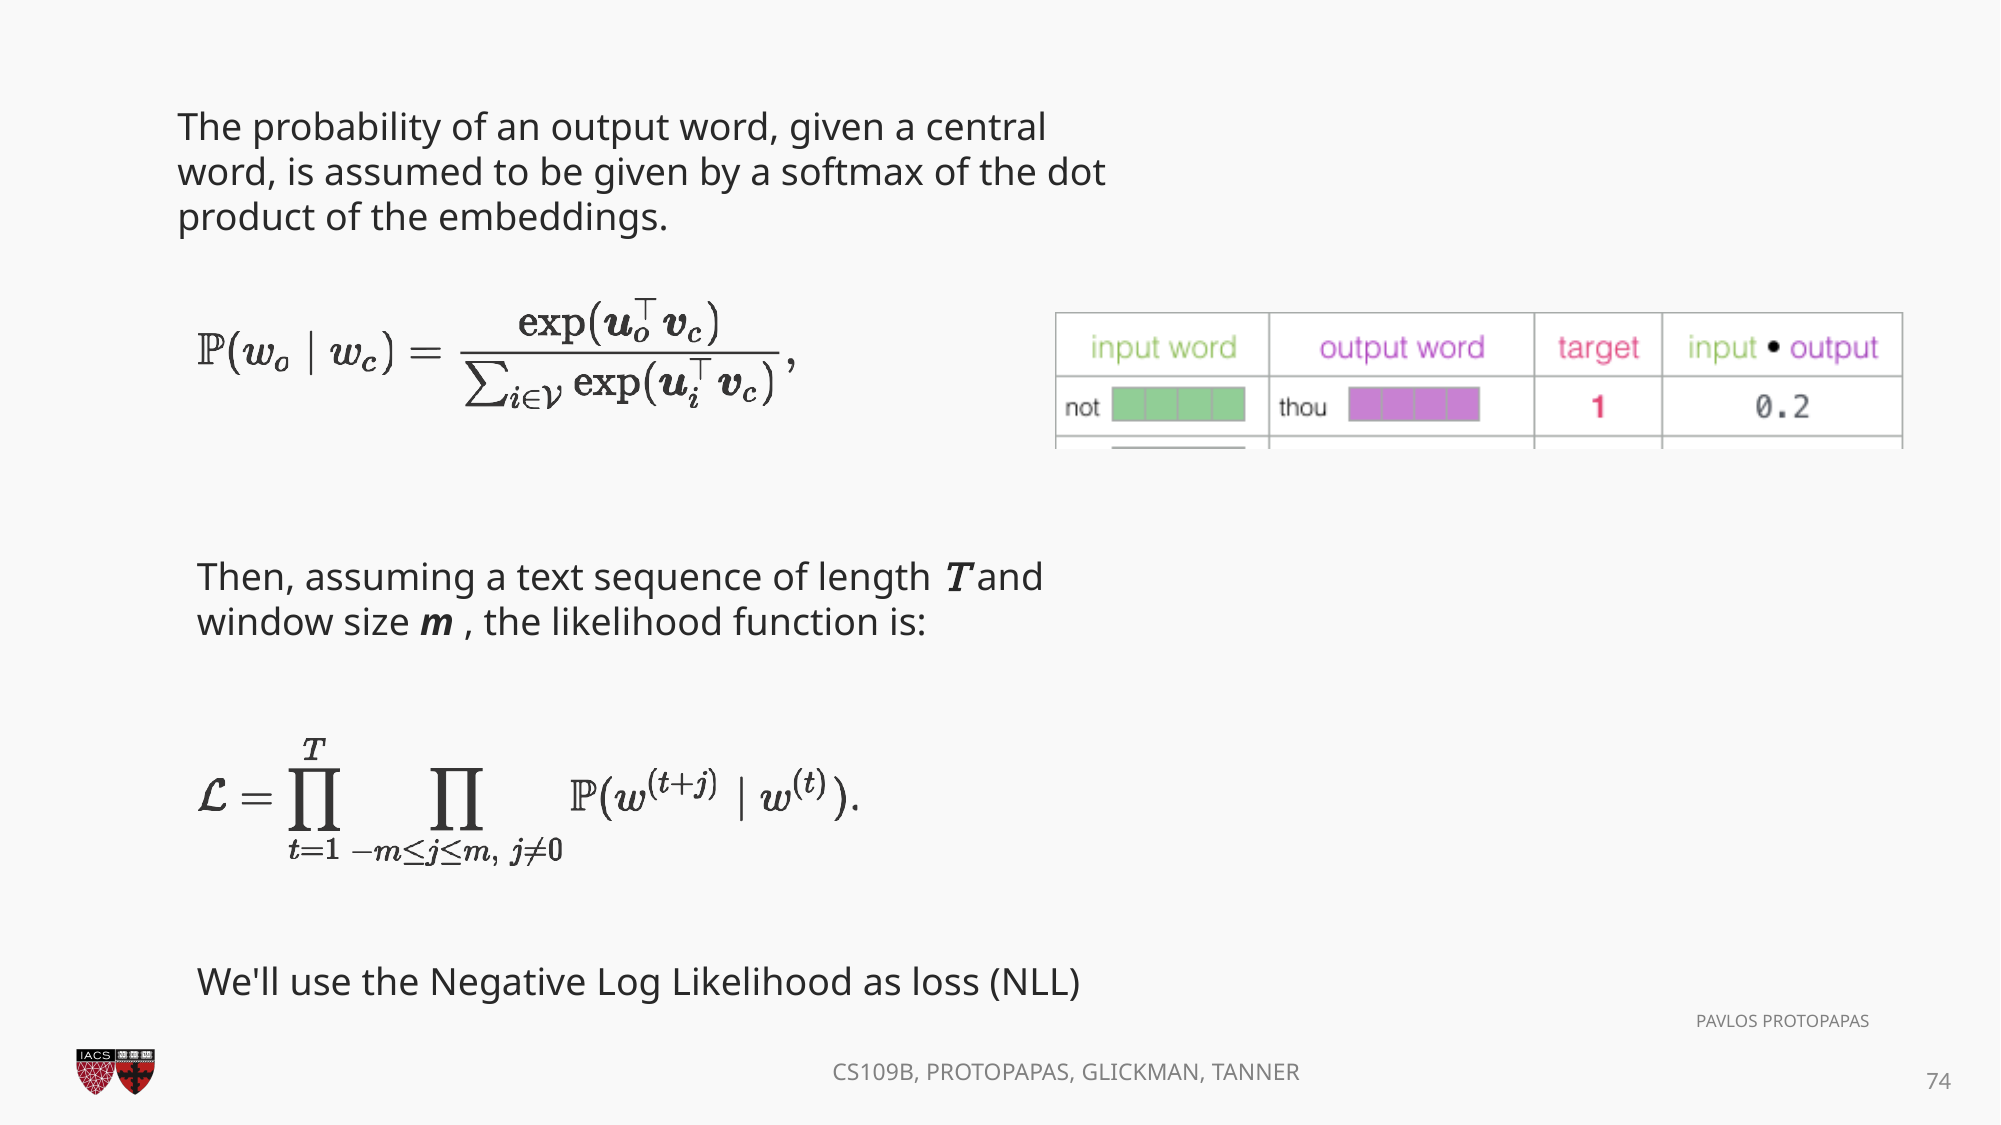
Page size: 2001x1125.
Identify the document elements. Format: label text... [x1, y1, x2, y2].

picture [75, 1049, 155, 1095]
text_box Then, assuming a text sequence of length T and window size m , the likelihood function is: We'll use the Negative Log Likelihood as loss (NLL) [182, 545, 1183, 1011]
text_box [197, 738, 858, 867]
slide_number 74 [1500, 1050, 1967, 1110]
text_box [197, 298, 795, 409]
text_box [1055, 312, 1904, 449]
text_box The probability of an output word, given a central word, is assumed to be given by a softmax of the dot product of the embeddings. [162, 95, 1163, 246]
